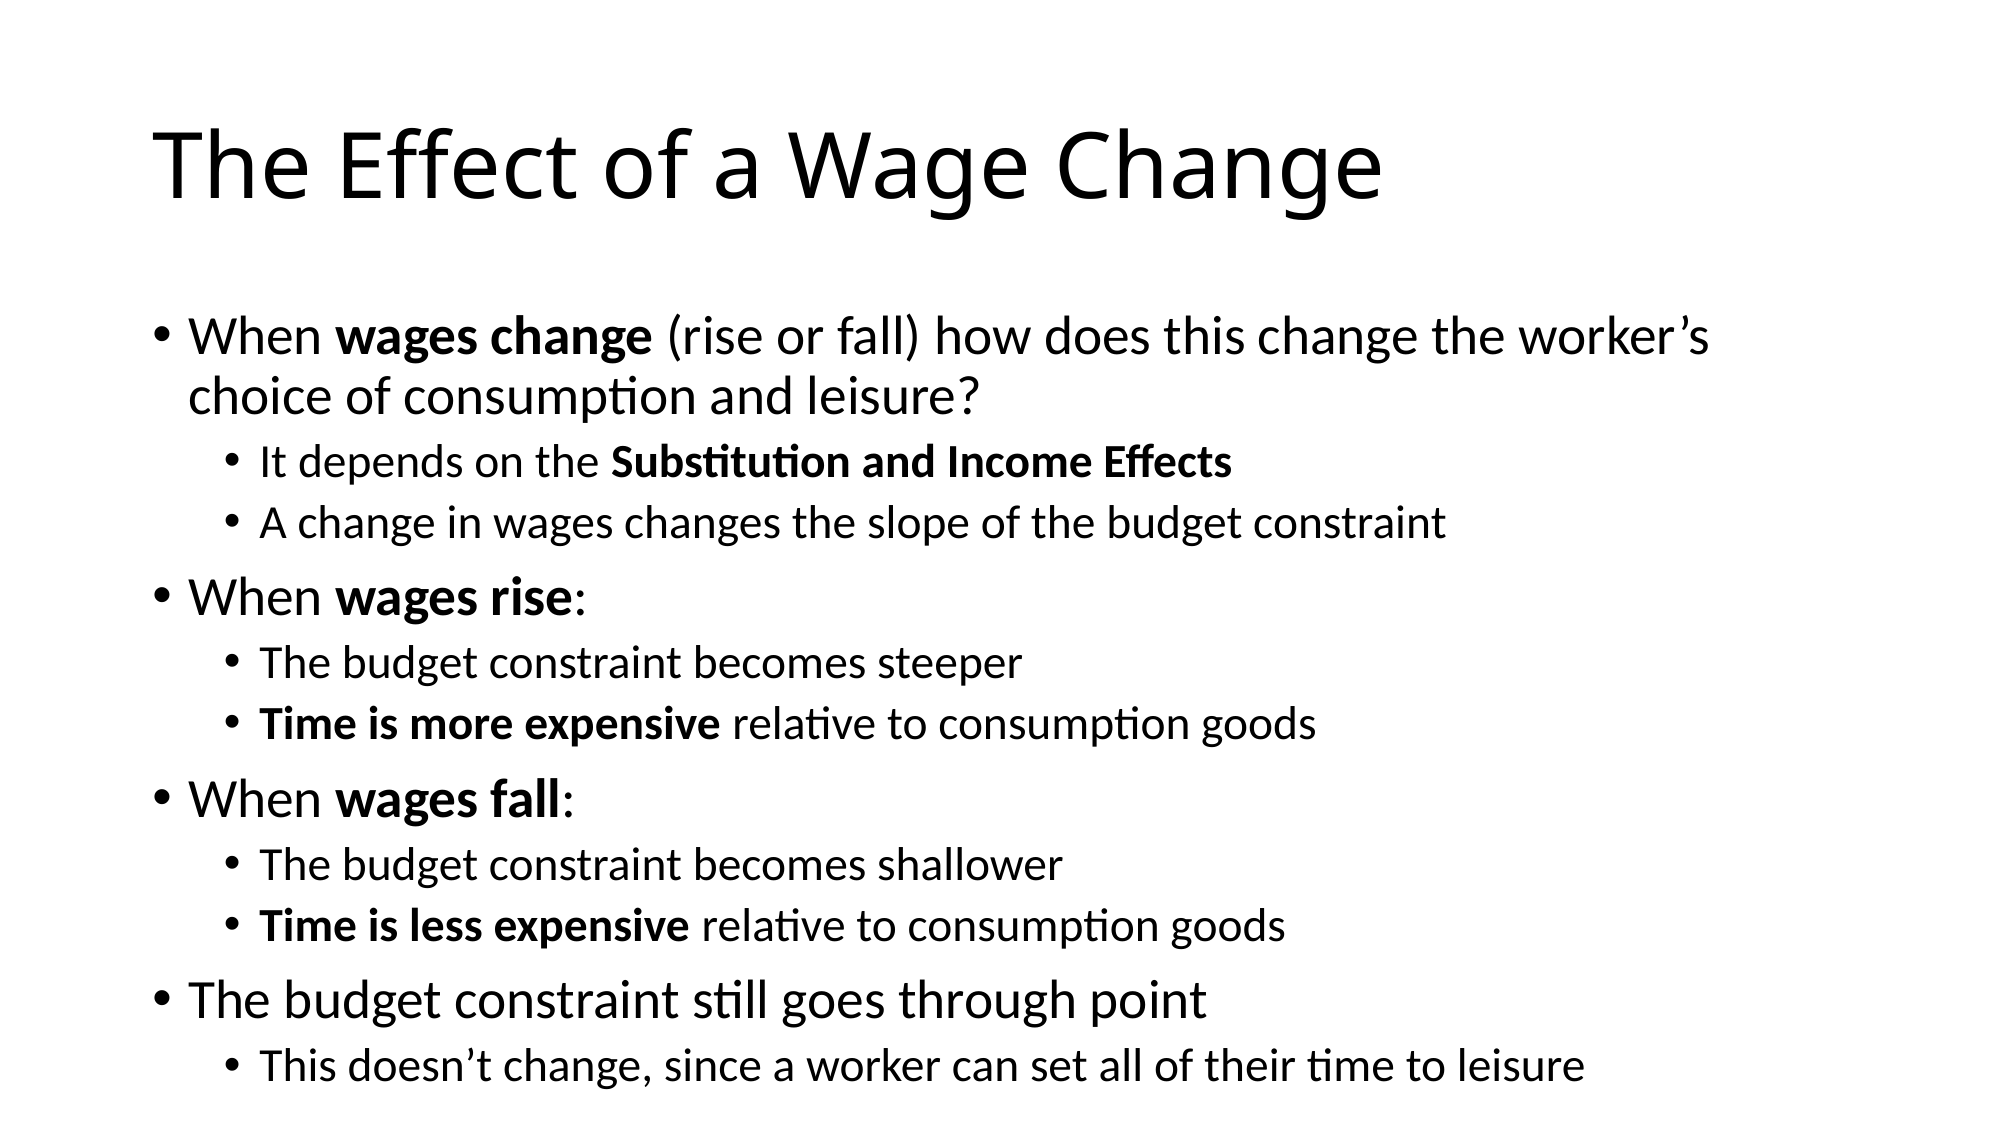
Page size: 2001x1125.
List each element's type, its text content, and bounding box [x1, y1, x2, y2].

title The Effect of a Wage Change [137, 59, 1863, 278]
